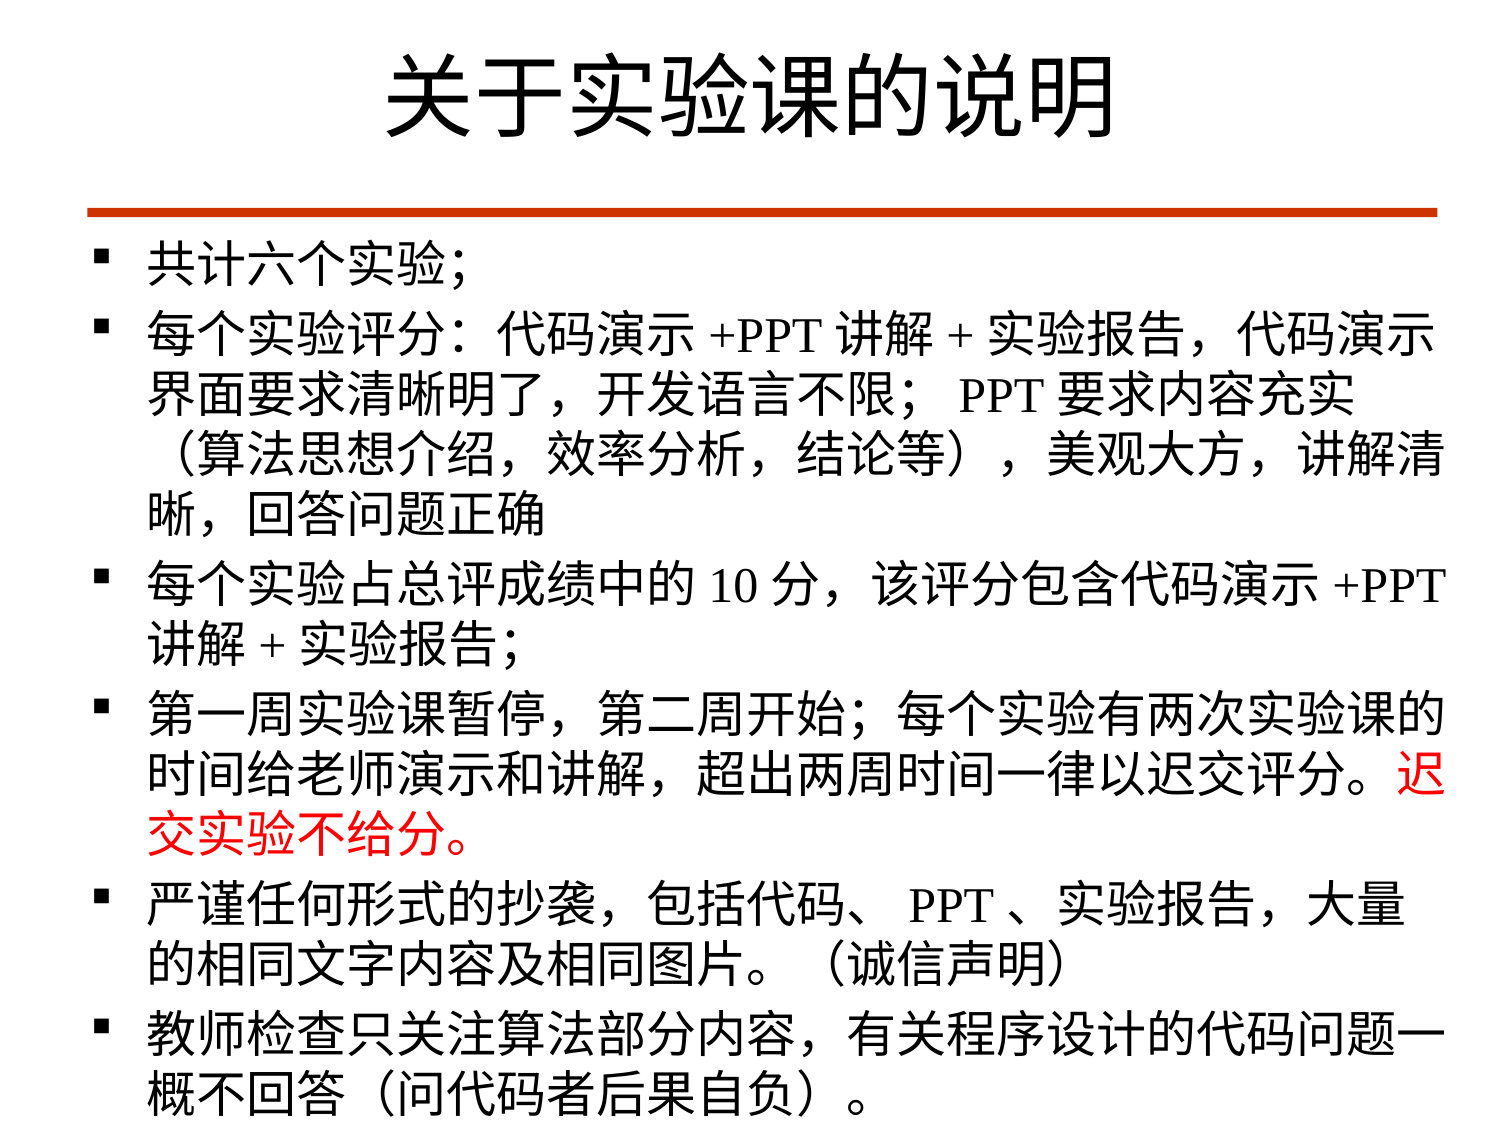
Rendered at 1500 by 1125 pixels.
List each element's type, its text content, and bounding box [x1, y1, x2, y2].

list 共计六个实验； 每个实验评分：代码演示+PPT讲解+实验报告，代码演示界面要求清晰明了，开发语言不限；PPT要求内容充实（算法思想介绍，效率分析，结论等），美观大方，讲解清晰，回答问题正确 每个实验占总评成绩中的10分，该评分包含代码演示+PPT讲解+实验报告； 第一周实验课暂停，第二周开始；每个实验有两次实验课的时间给老师演示和讲解，超出两周时间一律以迟交评分。迟交实验不给分。 严谨任何形式的抄袭，包括代码、PPT、实验报告，大量的相同文字内容及相同图片。（诚信声明） 教师检查只关注算法部分内容，有关程序设计的代码问题一概不回答（问代码者后果自负）。 [75, 224, 1463, 1100]
title 关于实验课的说明 [112, 0, 1388, 188]
